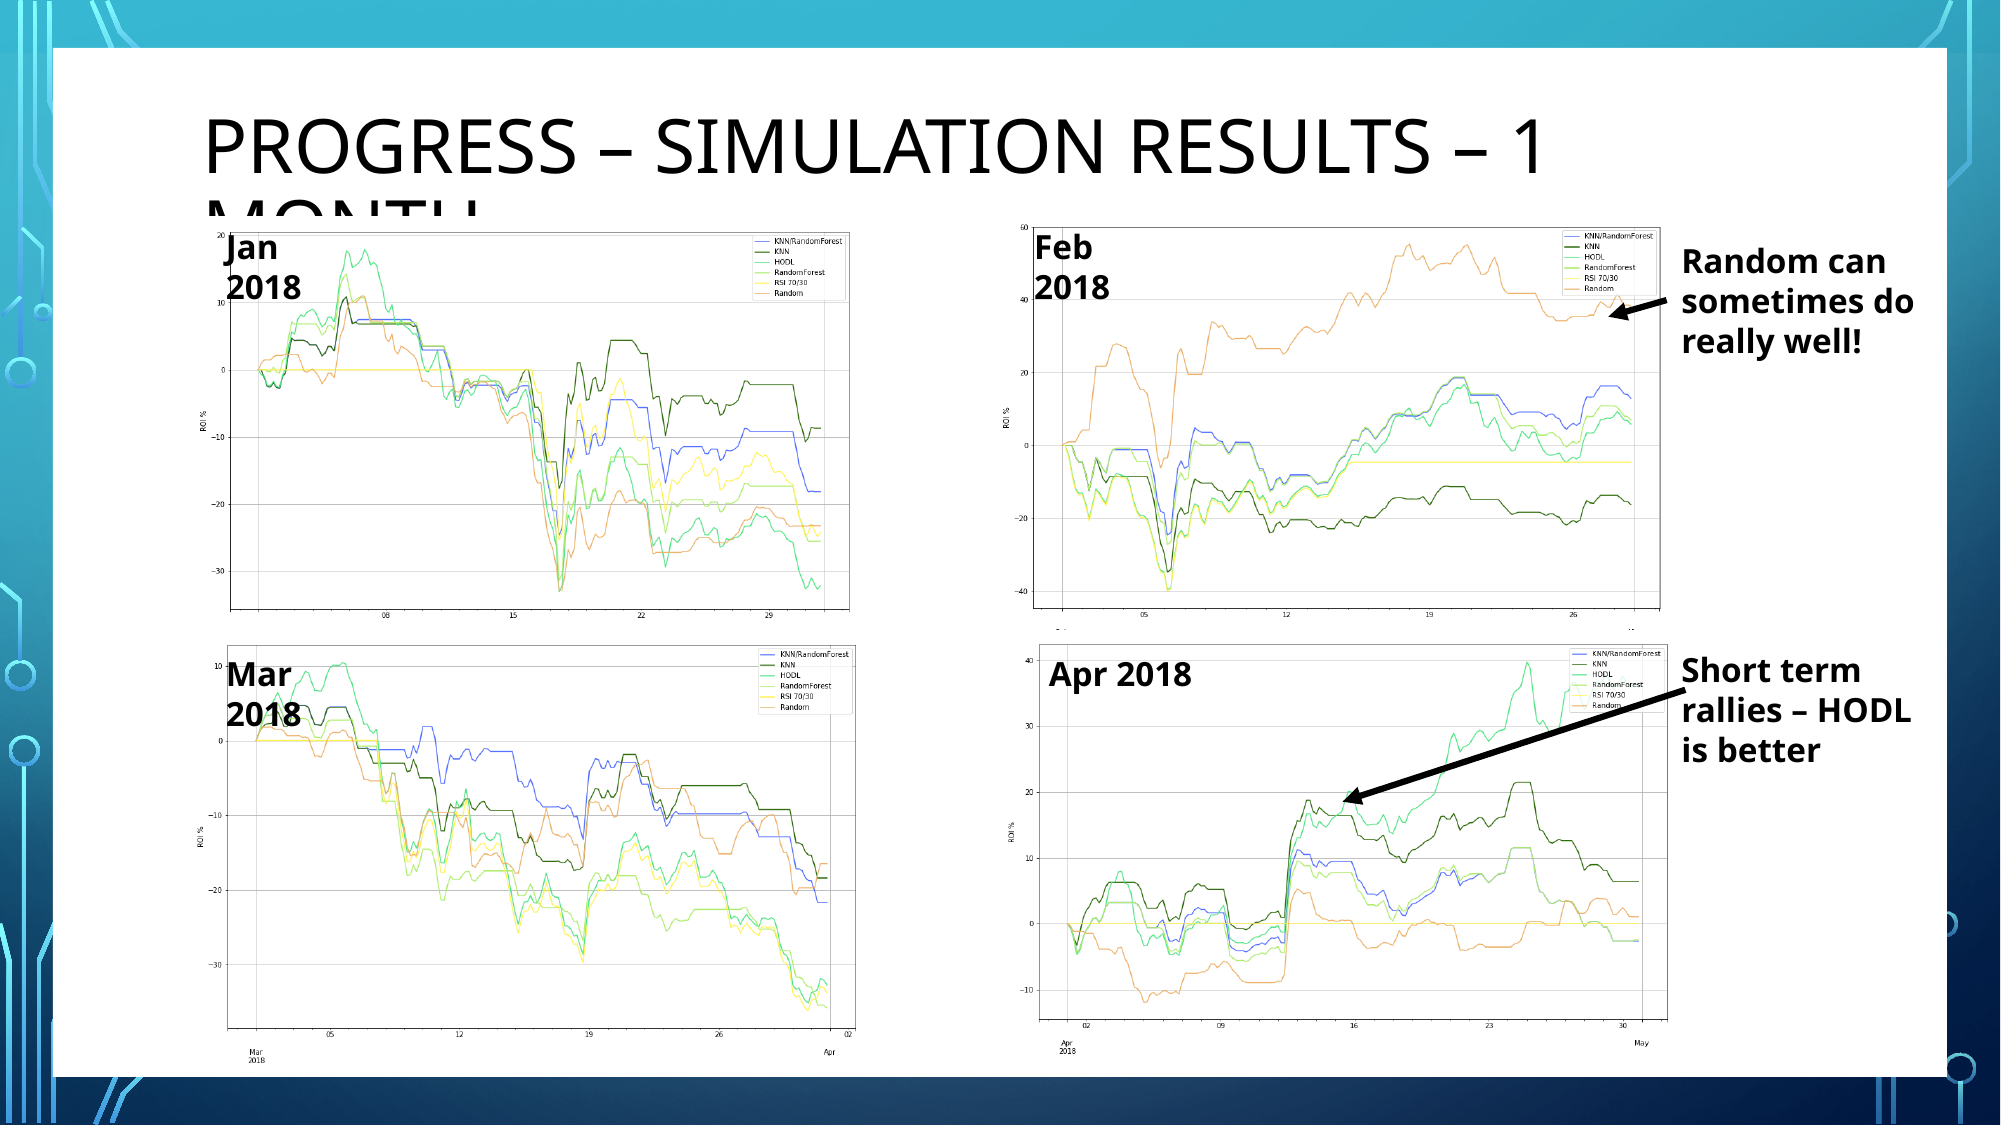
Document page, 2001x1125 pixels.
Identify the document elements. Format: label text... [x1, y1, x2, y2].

picture [990, 216, 1686, 1065]
text_box Random can sometimes do really well! [1670, 232, 1933, 368]
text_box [1607, 300, 1667, 317]
text_box Short term rallies – HODL is better [1686, 641, 1933, 777]
picture [186, 215, 885, 1075]
title Progress – Simulation results – 1 month [187, 101, 1813, 207]
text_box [1342, 689, 1686, 802]
